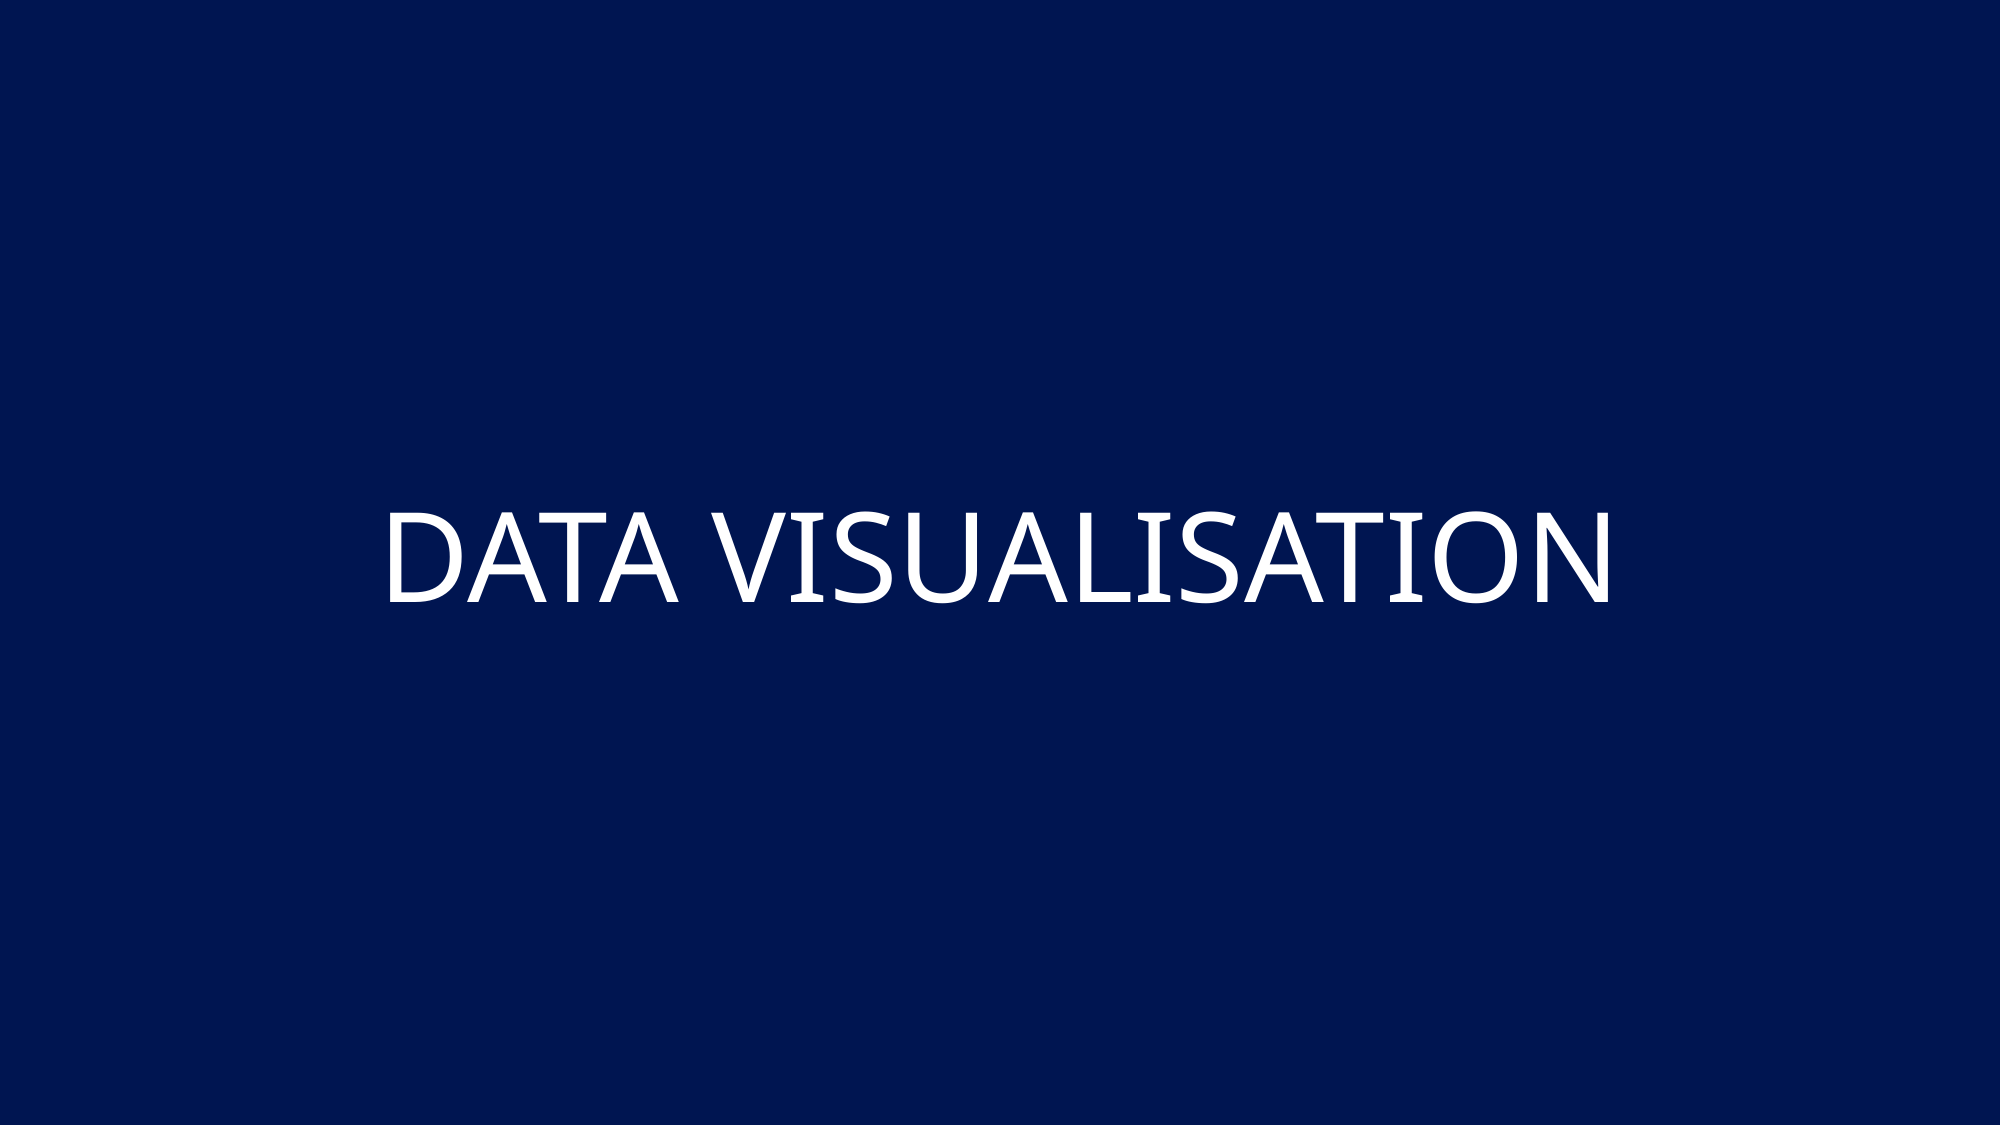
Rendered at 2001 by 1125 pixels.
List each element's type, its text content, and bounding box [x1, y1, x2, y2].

title DATA VISUALISATION [137, 453, 1863, 672]
